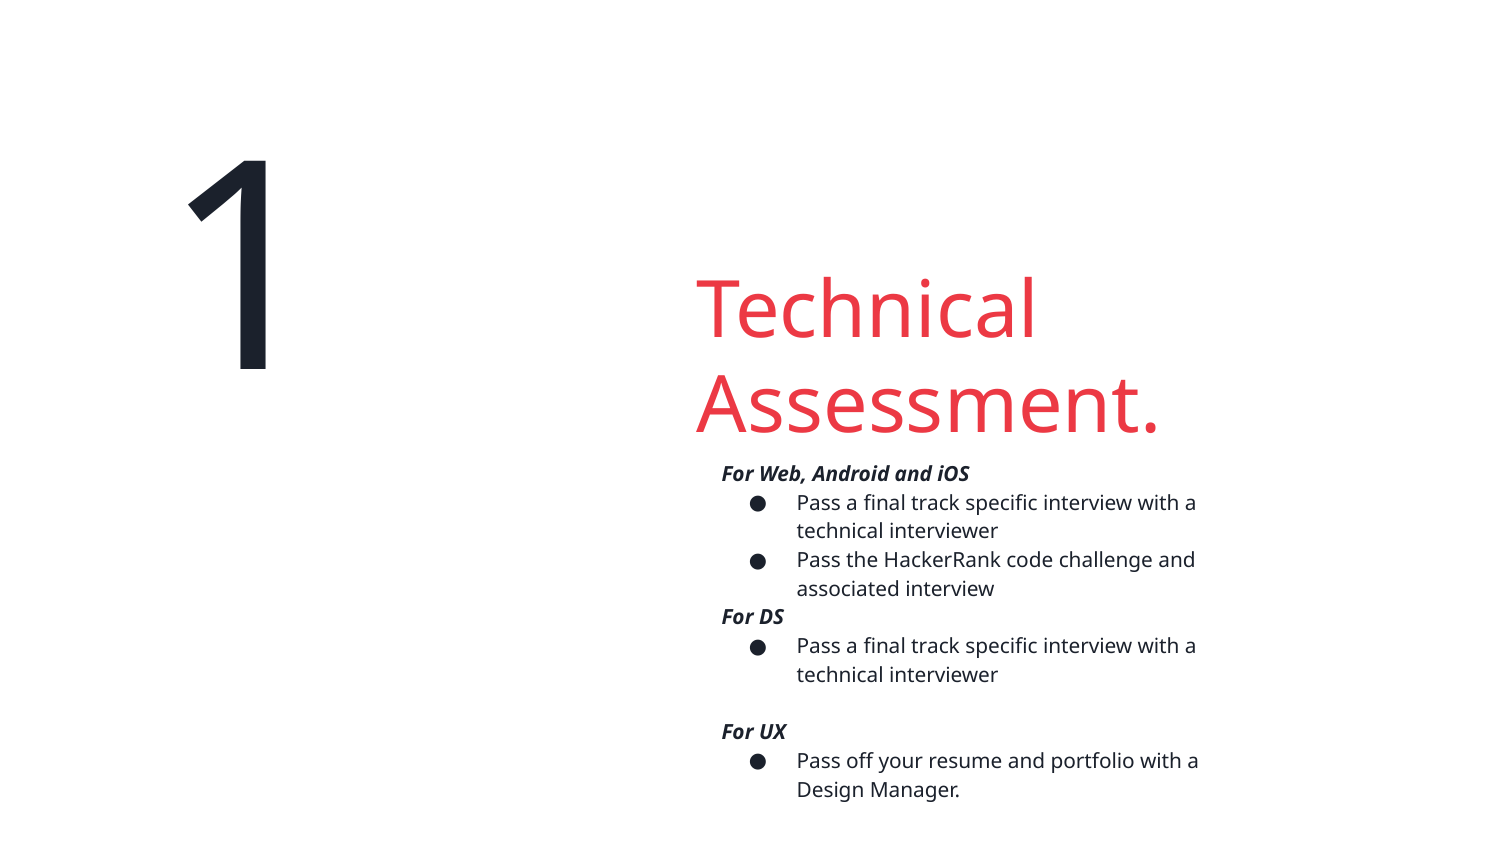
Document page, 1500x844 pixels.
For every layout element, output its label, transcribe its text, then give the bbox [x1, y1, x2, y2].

text_box For Web, Android and iOS Pass a final track specific interview with a technical interviewer Pass the HackerRank code challenge and associated interview For DS Pass a final track specific interview with a technical interviewer For UX Pass off your resume and portfolio with a Design Manager. [717, 505, 1270, 753]
text_box 1 [158, 70, 468, 435]
text_box Technical Assessment. [692, 309, 1307, 397]
